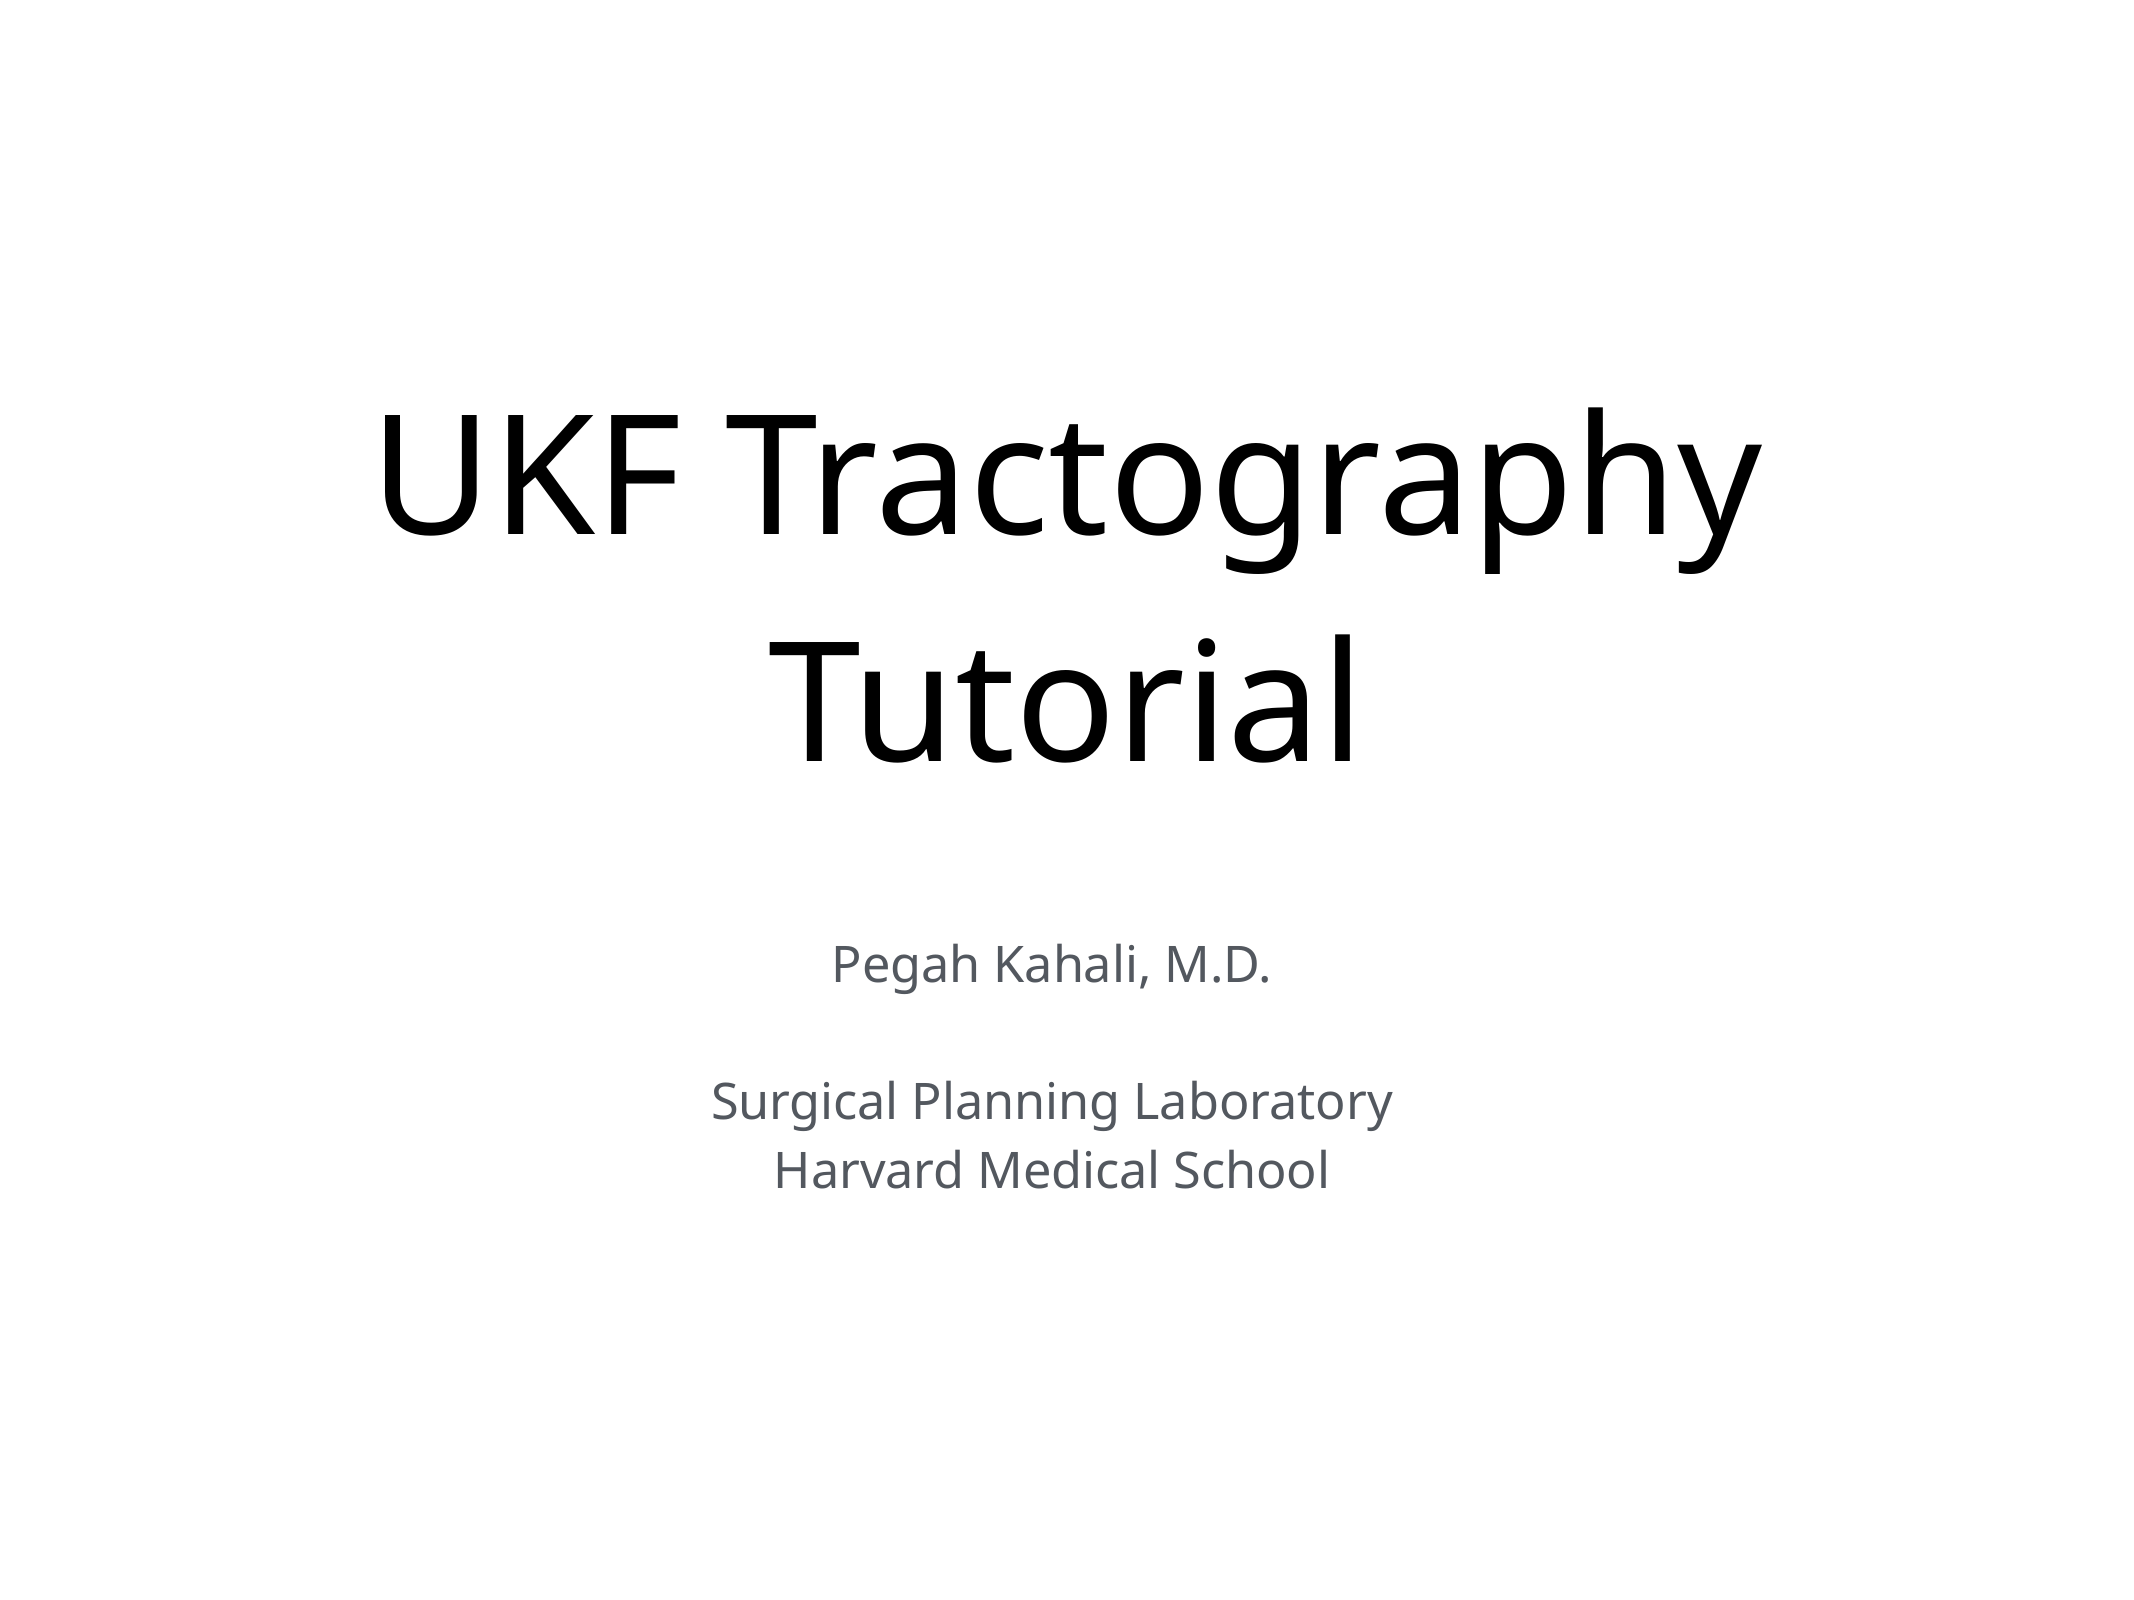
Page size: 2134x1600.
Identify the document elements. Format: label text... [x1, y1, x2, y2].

title UKF Tractography Tutorial [208, 268, 1925, 811]
list Pegah Kahali, M.D. Surgical Planning Laboratory Harvard Medical School [193, 929, 1911, 1207]
